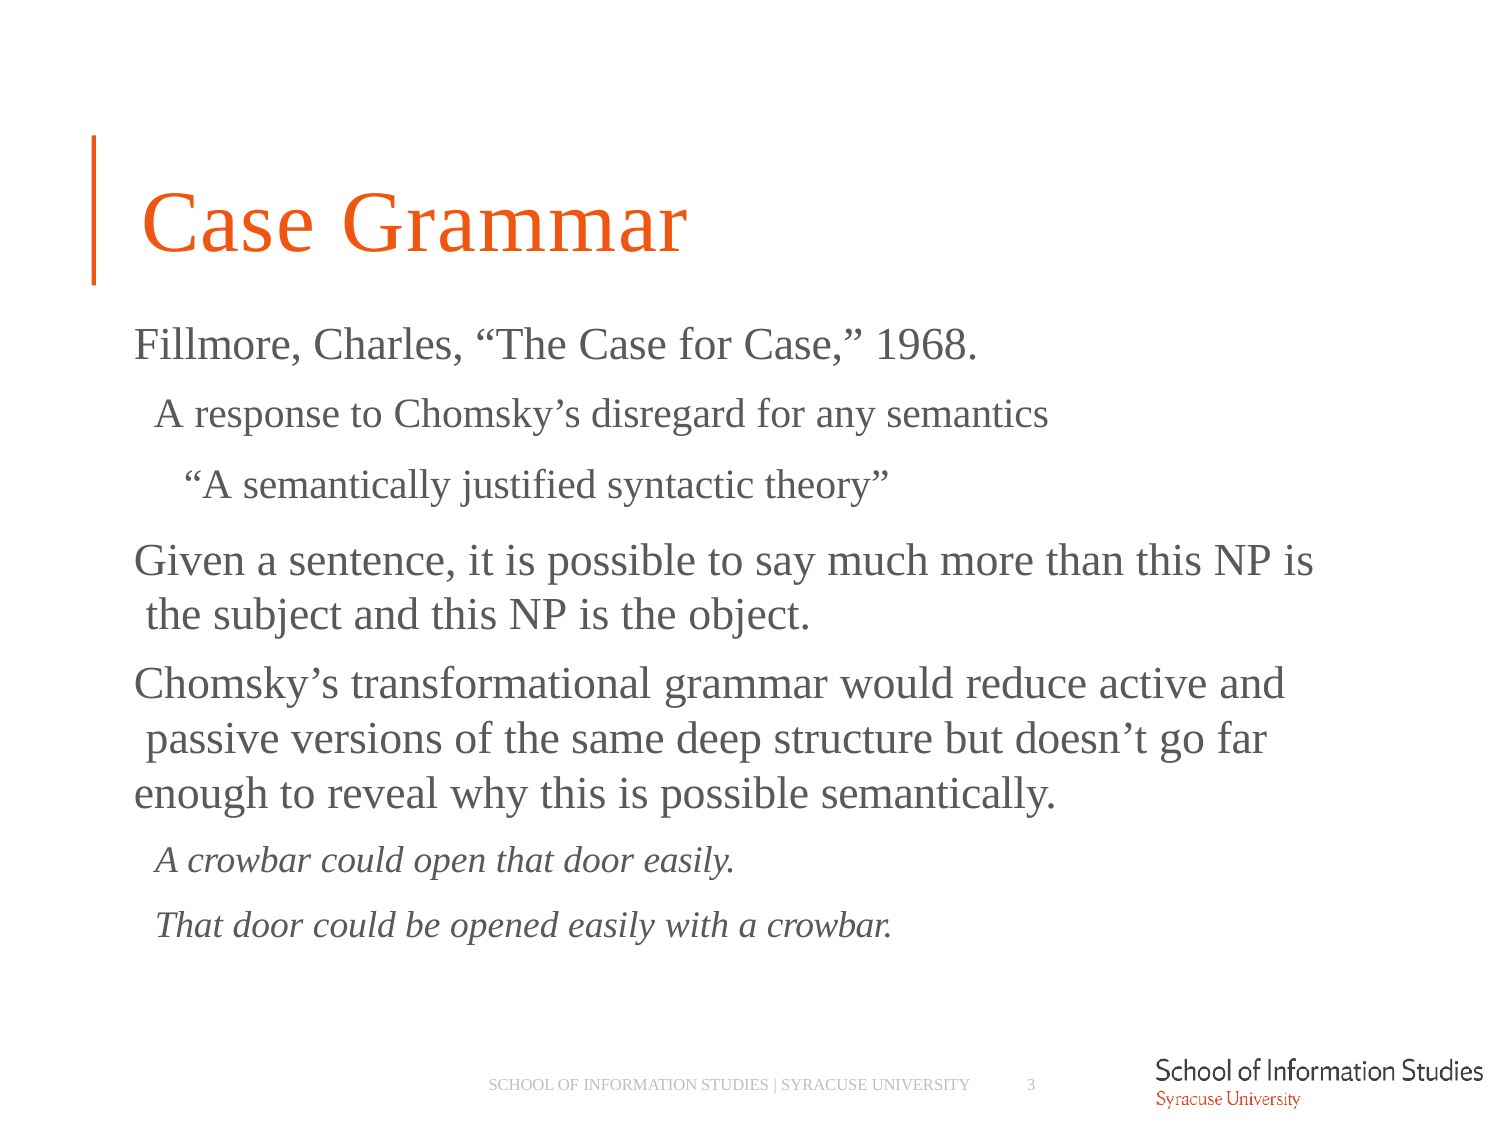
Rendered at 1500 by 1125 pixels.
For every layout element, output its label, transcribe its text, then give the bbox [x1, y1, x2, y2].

text_box 3 [1020, 1073, 1042, 1094]
text_box Fillmore, Charles, “The Case for Case,” 1968. ­ A response to Chomsky’s disregard for any semantics ­ “A semantically justified syntactic theory” Given a sentence, it is possible to say much more than this NP is the subject and this NP is the object. Chomsky’s transformational grammar would reduce active and passive versions of the same deep structure but doesn’t go far enough to reveal why this is possible semantically. ­ A crowbar could open that door easily. ­ That door could be opened easily with a crowbar. [131, 291, 1318, 946]
footer SCHOOL OF INFORMATION STUDIES | SYRACUSE UNIVERSITY [486, 1073, 979, 1125]
title Case Grammar [138, 162, 696, 291]
picture [1156, 1058, 1483, 1109]
